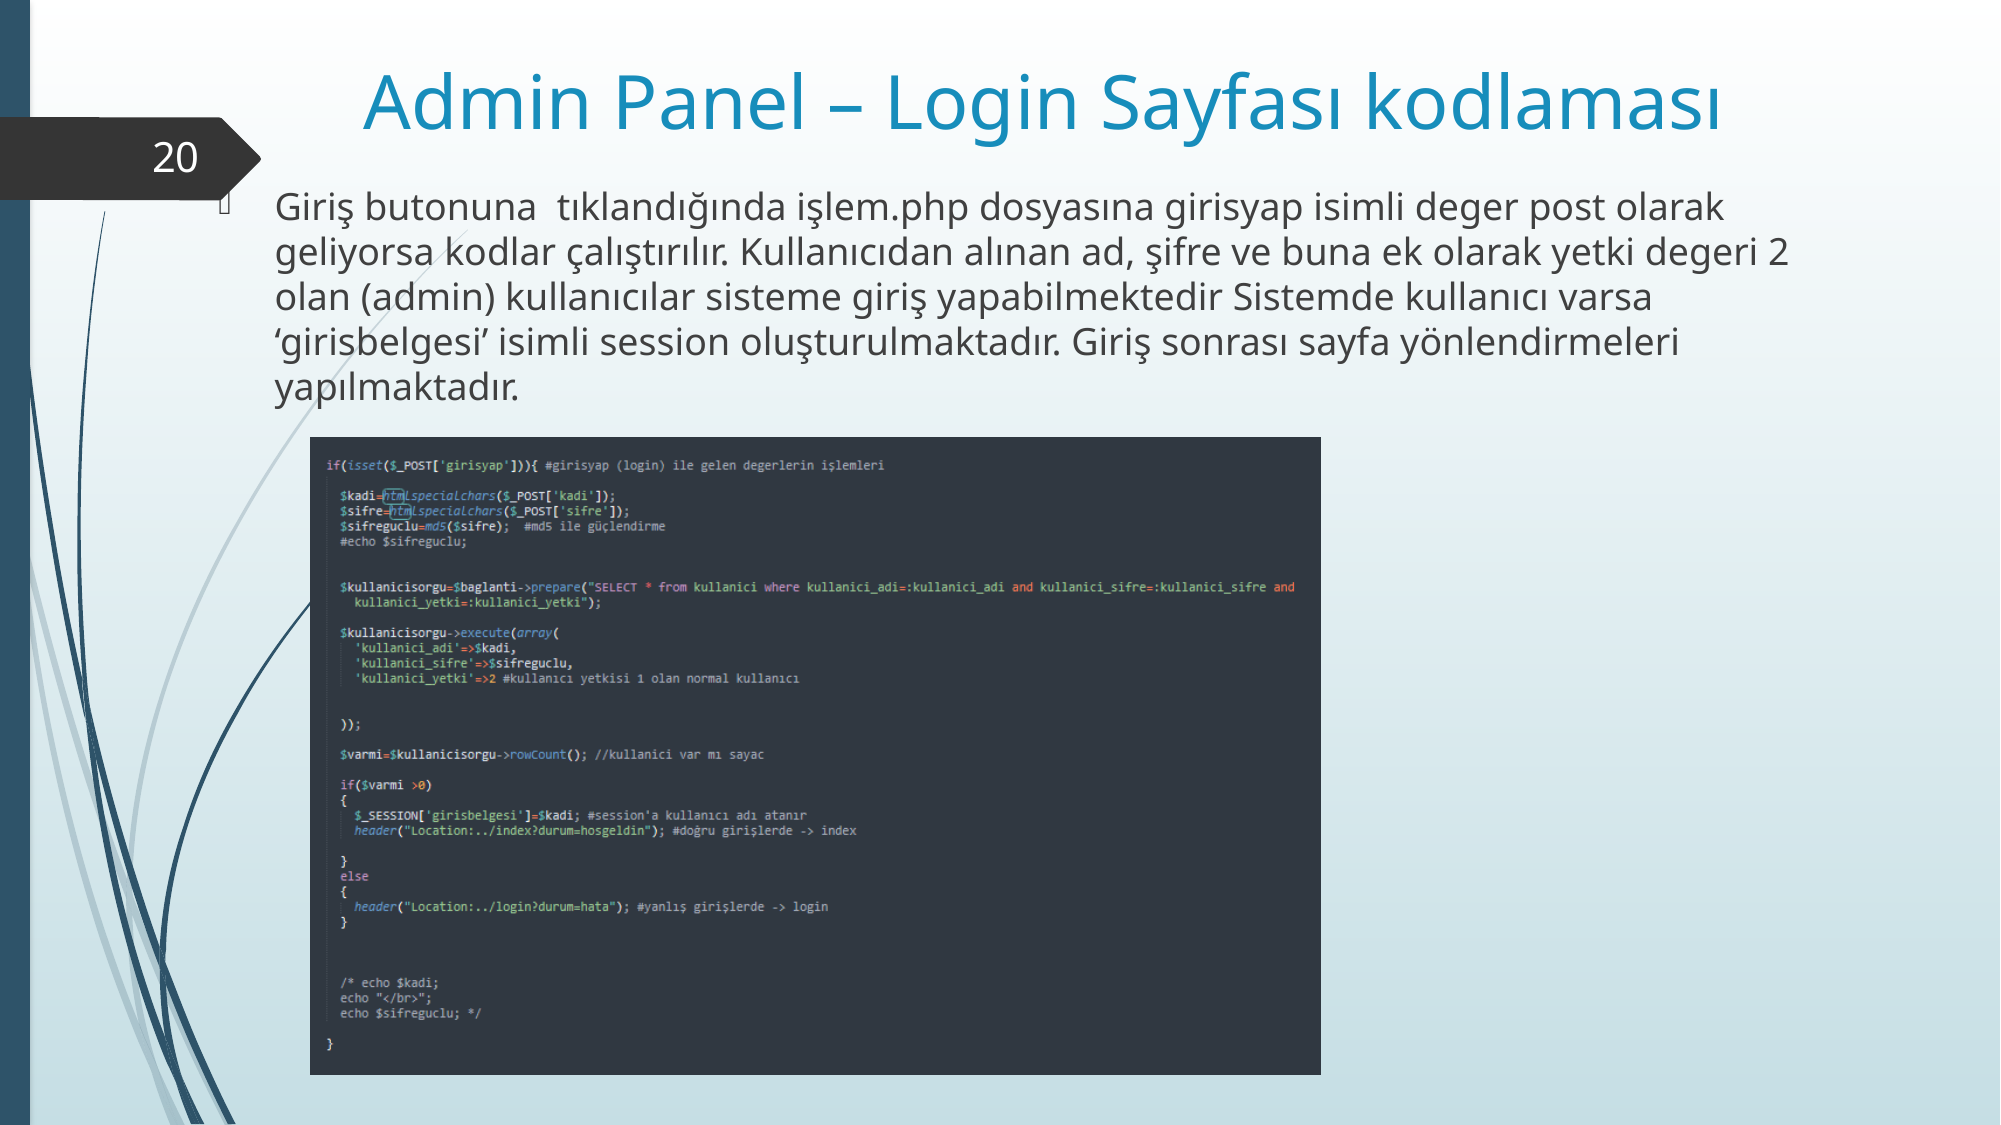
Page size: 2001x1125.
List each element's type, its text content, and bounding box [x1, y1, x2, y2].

picture [310, 437, 1321, 1075]
slide_number 20 [87, 129, 216, 190]
title Admin Panel – Login Sayfası kodlaması [348, 47, 1811, 175]
list Giriş butonuna tıklandığında işlem.php dosyasına girisyap isimli deger post olarak geliyorsa kodlar çalıştırılır. Kullanıcıdan alınan ad, şifre ve buna ek olarak yetki degeri 2 olan (admin) kullanıcılar sisteme giriş yapabilmektedir Sistemde kullanıcı varsa ‘girisbelgesi’ isimli session oluşturulmaktadır. Giriş sonrası sayfa yönlendirmeleri yapılmaktadır. [203, 175, 1862, 796]
